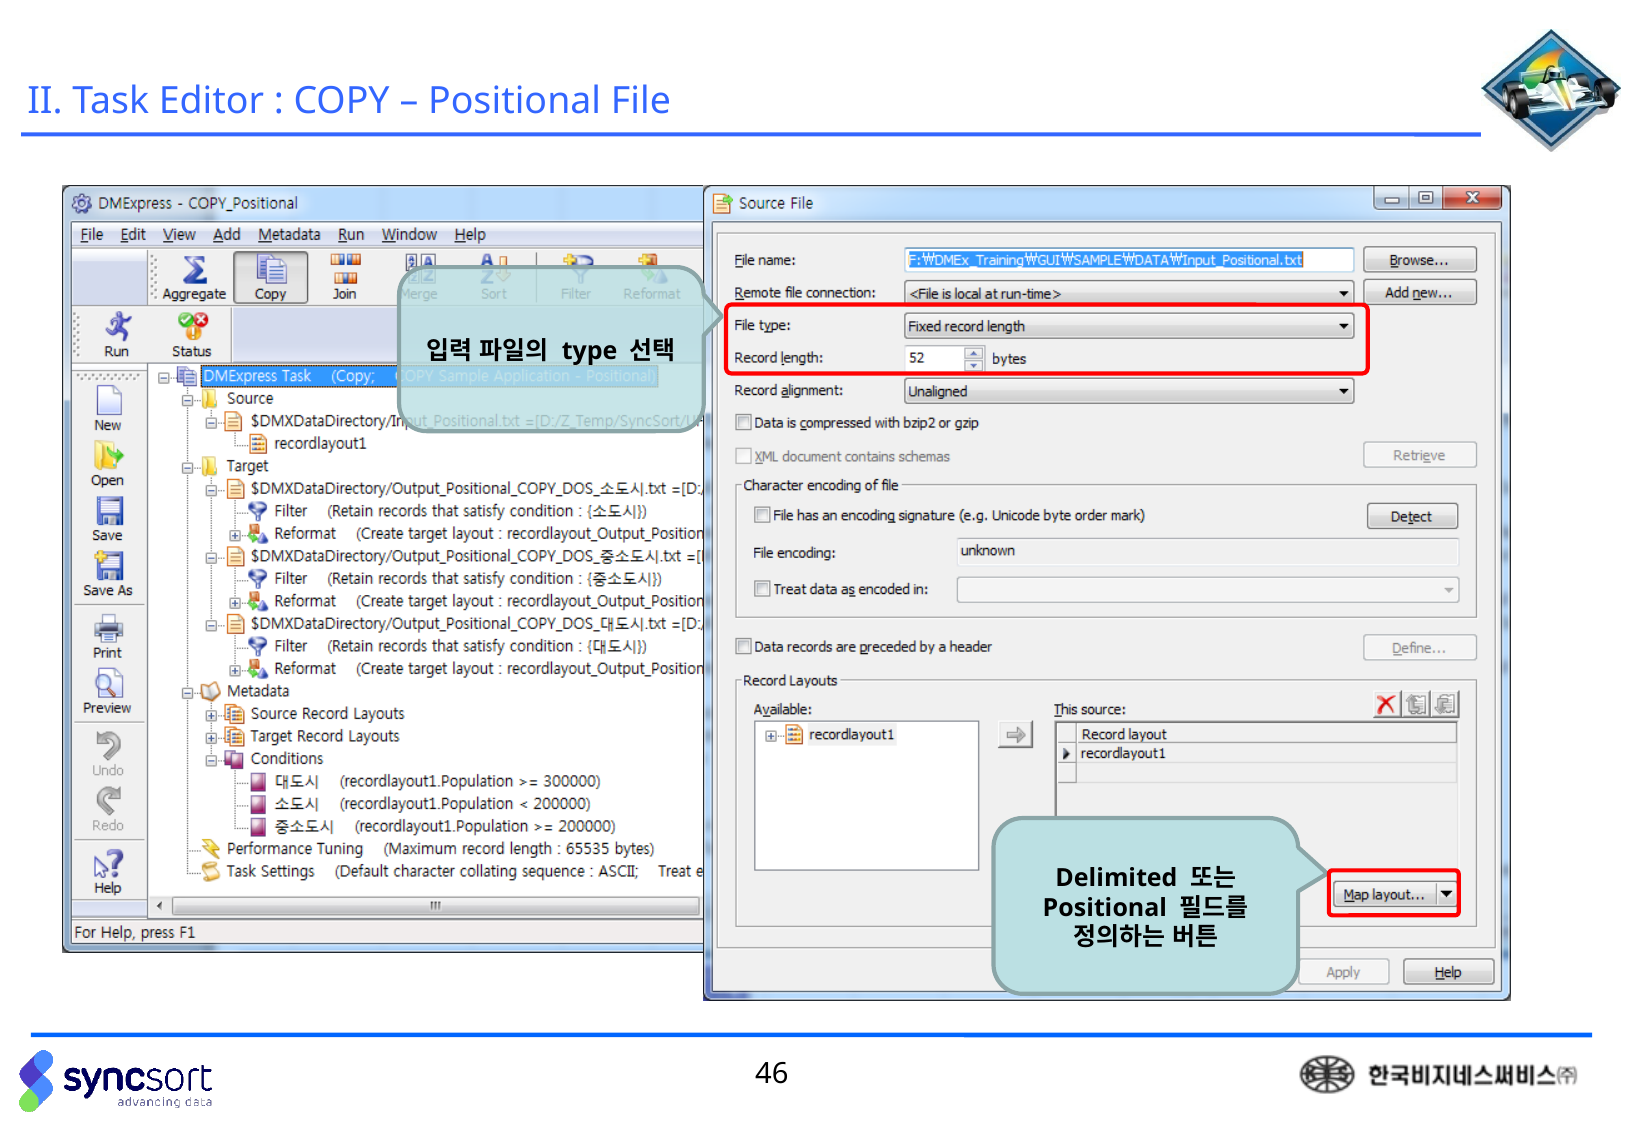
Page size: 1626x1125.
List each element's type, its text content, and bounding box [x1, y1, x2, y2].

picture [1481, 29, 1621, 153]
picture [1281, 1046, 1593, 1105]
picture [62, 184, 1511, 1001]
text_box II. Task Editor : COPY – Positional File [12, 73, 1394, 124]
picture [19, 1050, 212, 1112]
